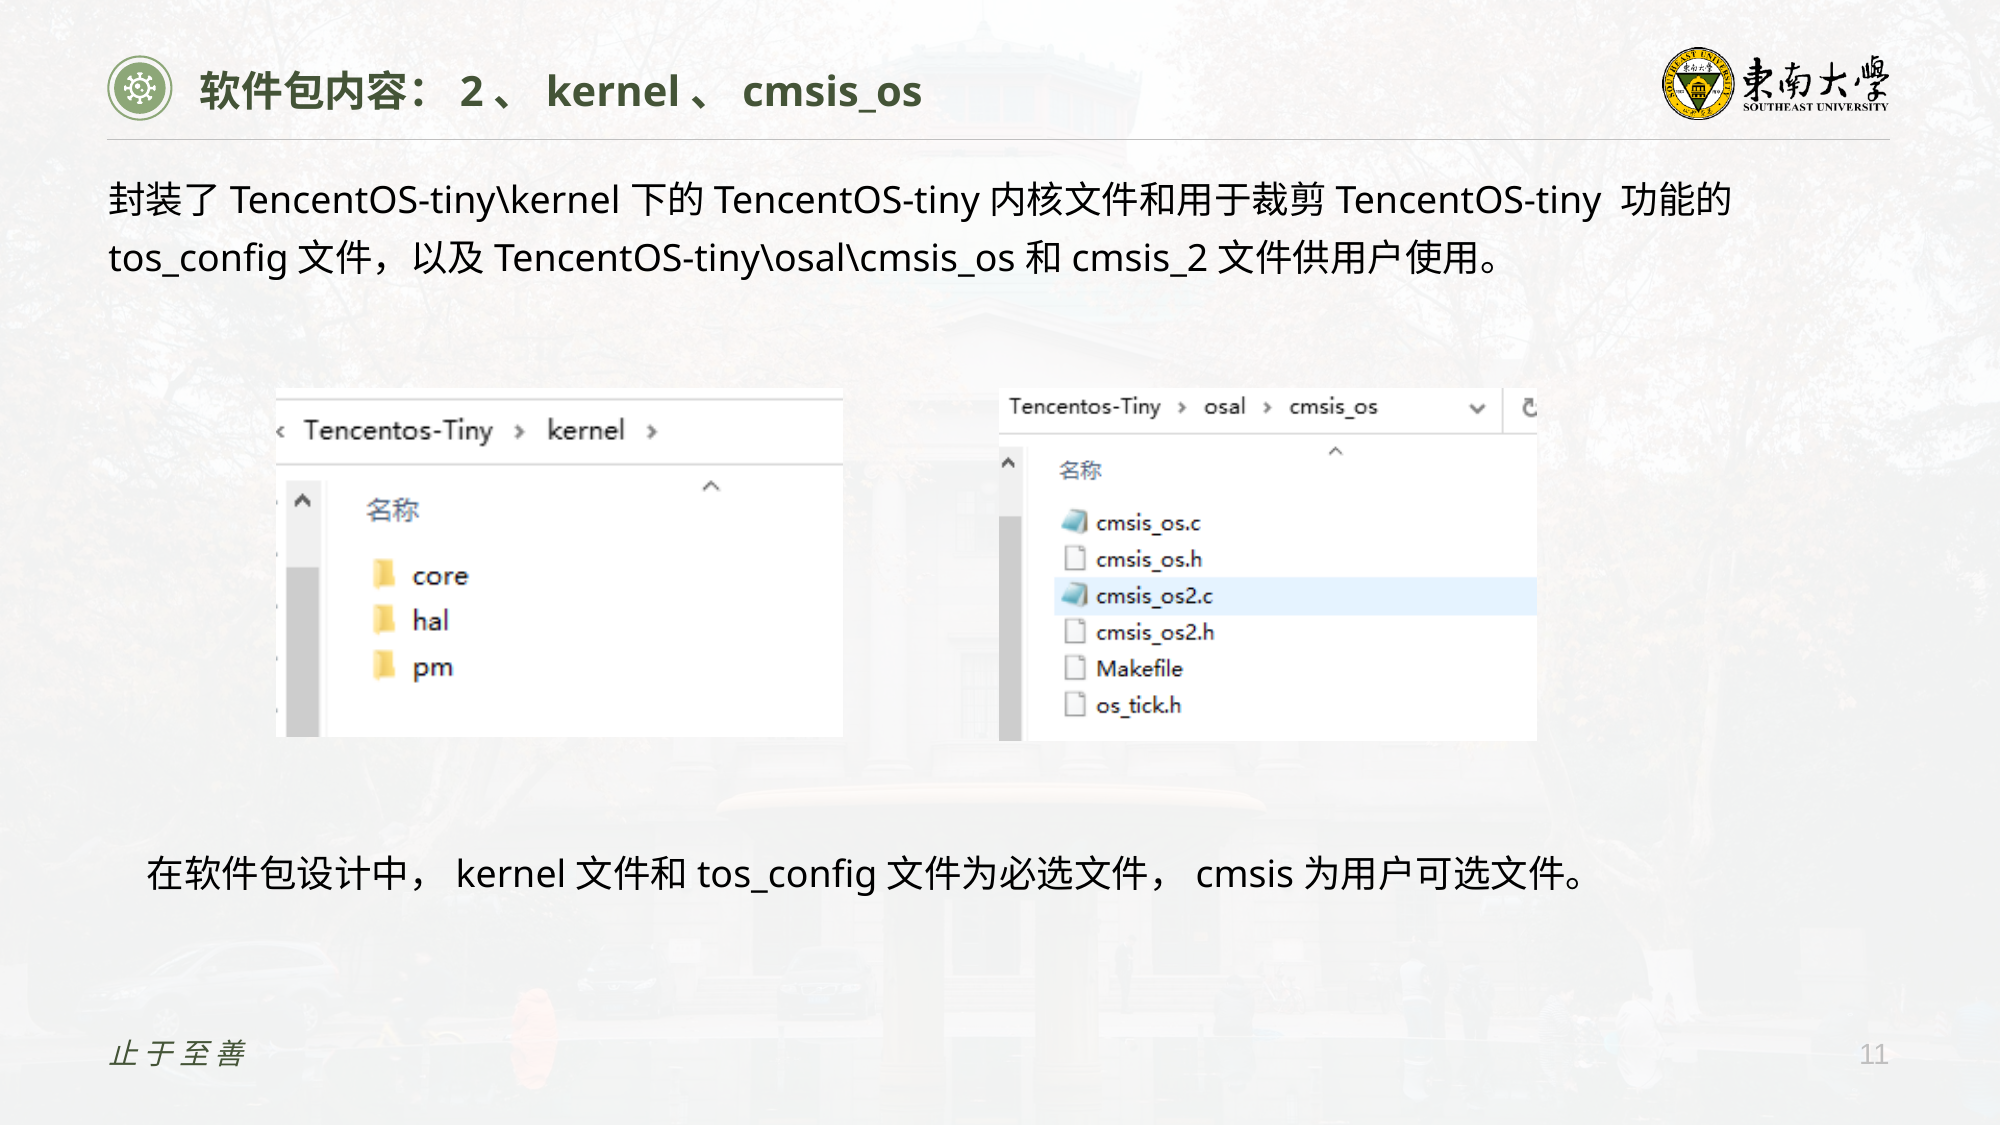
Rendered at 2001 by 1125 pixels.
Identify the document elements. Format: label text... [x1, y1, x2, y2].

list 软件包内容：2、kernel、cmsis_os [199, 56, 1663, 123]
text_box 在软件包设计中，kernel文件和tos_config文件为必选文件，cmsis为用户可选文件。 [146, 829, 1908, 903]
picture [999, 388, 1537, 741]
text_box 封装了TencentOS-tiny\kernel下的TencentOS-tiny内核文件和用于裁剪TencentOS-tiny 功能的tos_config文件，以及TencentOS-tiny\osal\cmsis_os和cmsis_2文件供用户使用。 [108, 154, 1870, 287]
picture [1662, 47, 1889, 120]
picture [276, 388, 843, 737]
slide_number 止于至善 [108, 1022, 657, 1083]
slide_number 11 [1439, 1022, 1890, 1083]
